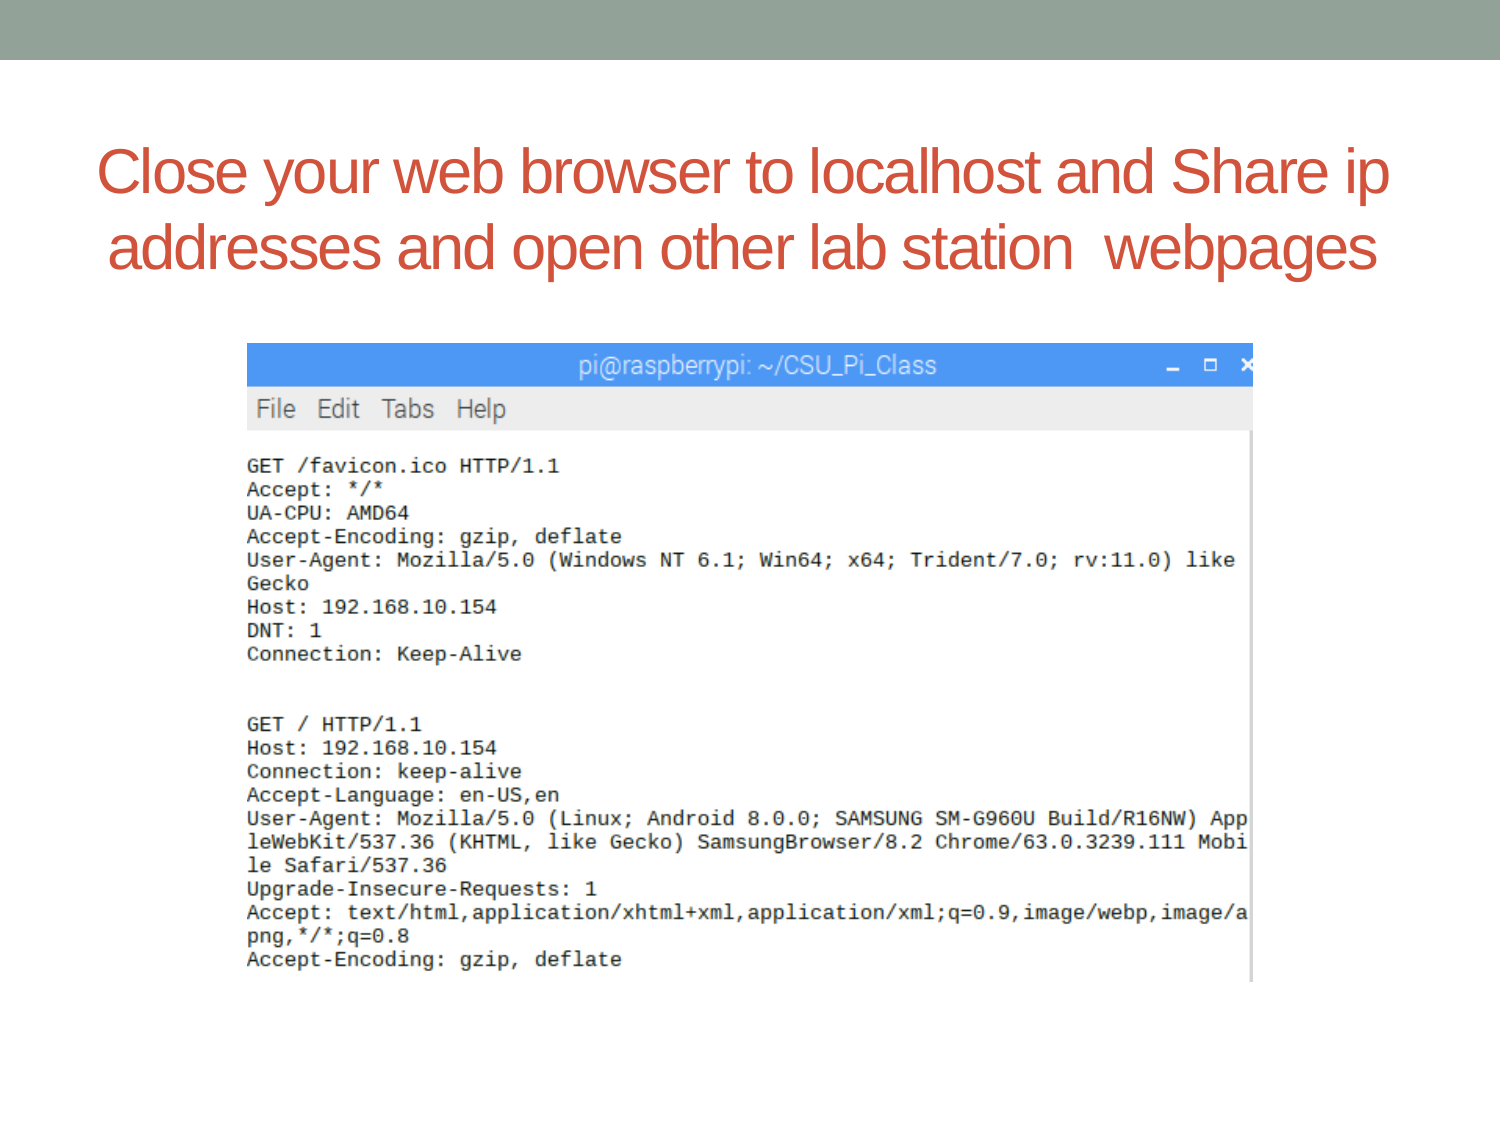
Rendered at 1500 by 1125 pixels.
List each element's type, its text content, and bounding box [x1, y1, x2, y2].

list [247, 343, 1253, 982]
title Close your web browser to localhost and Share ip addresses and open other lab station webpages [75, 87, 1413, 325]
